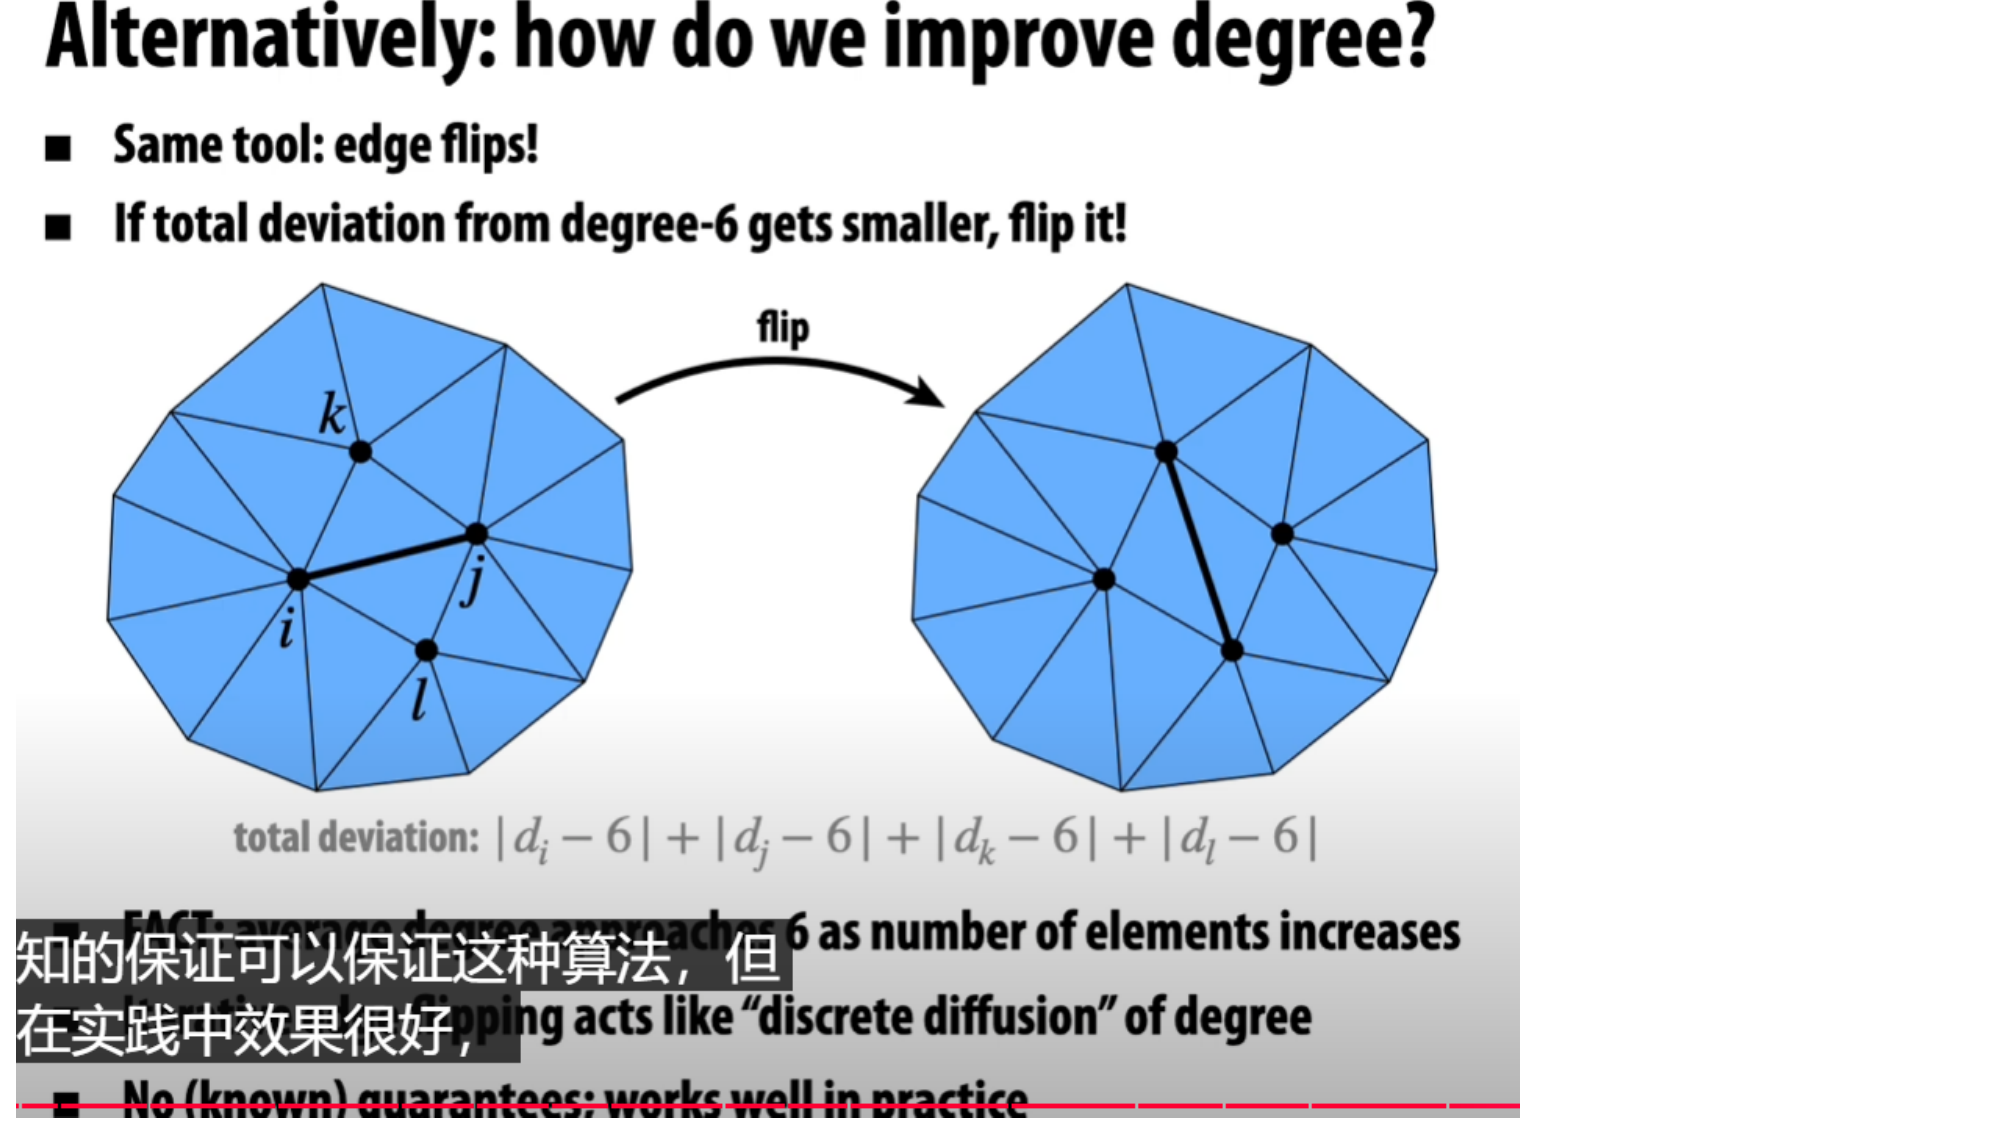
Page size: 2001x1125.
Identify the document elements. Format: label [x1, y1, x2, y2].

picture [16, 0, 1520, 1118]
